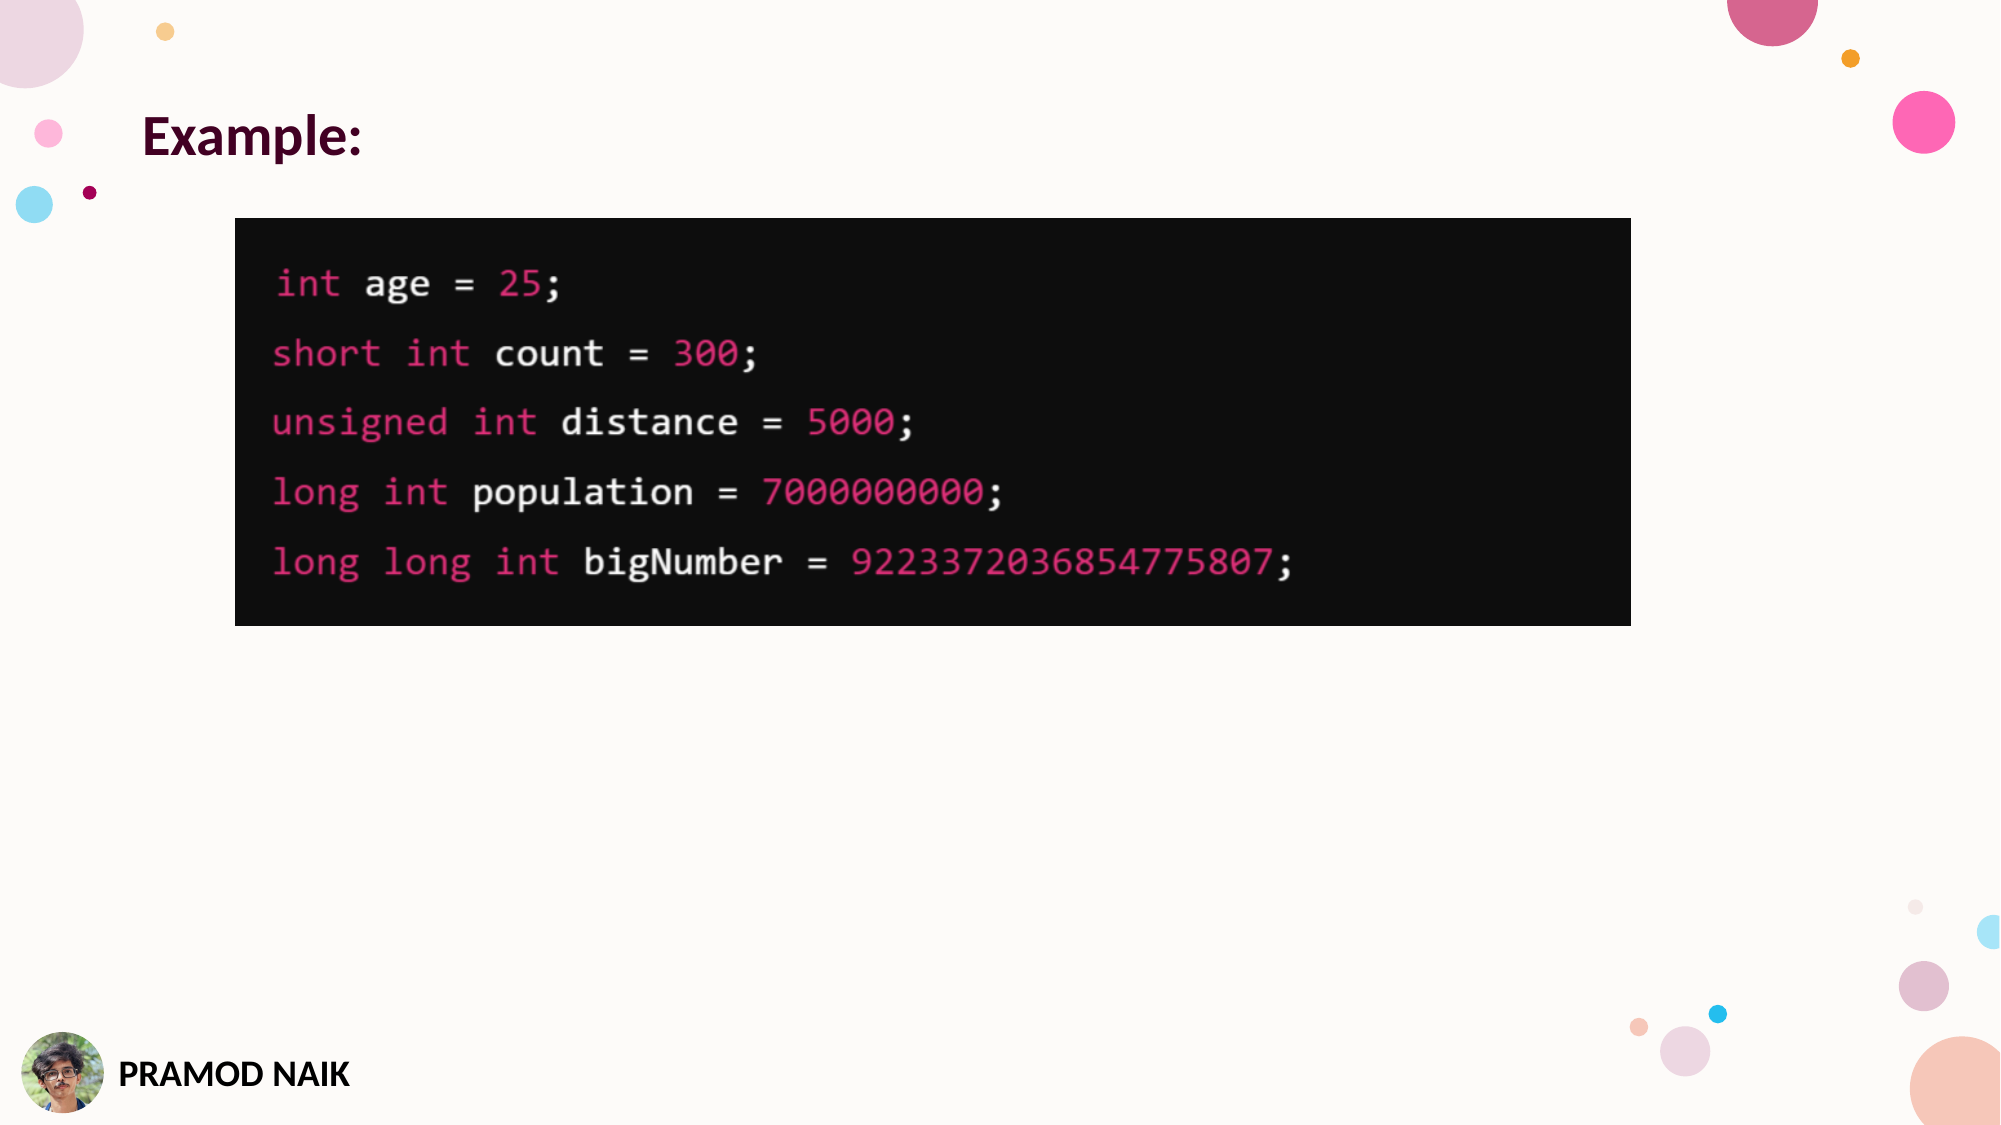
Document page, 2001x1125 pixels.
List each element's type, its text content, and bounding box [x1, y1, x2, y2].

list Example: [127, 97, 1877, 1014]
picture [235, 218, 1631, 626]
picture [21, 1031, 104, 1114]
